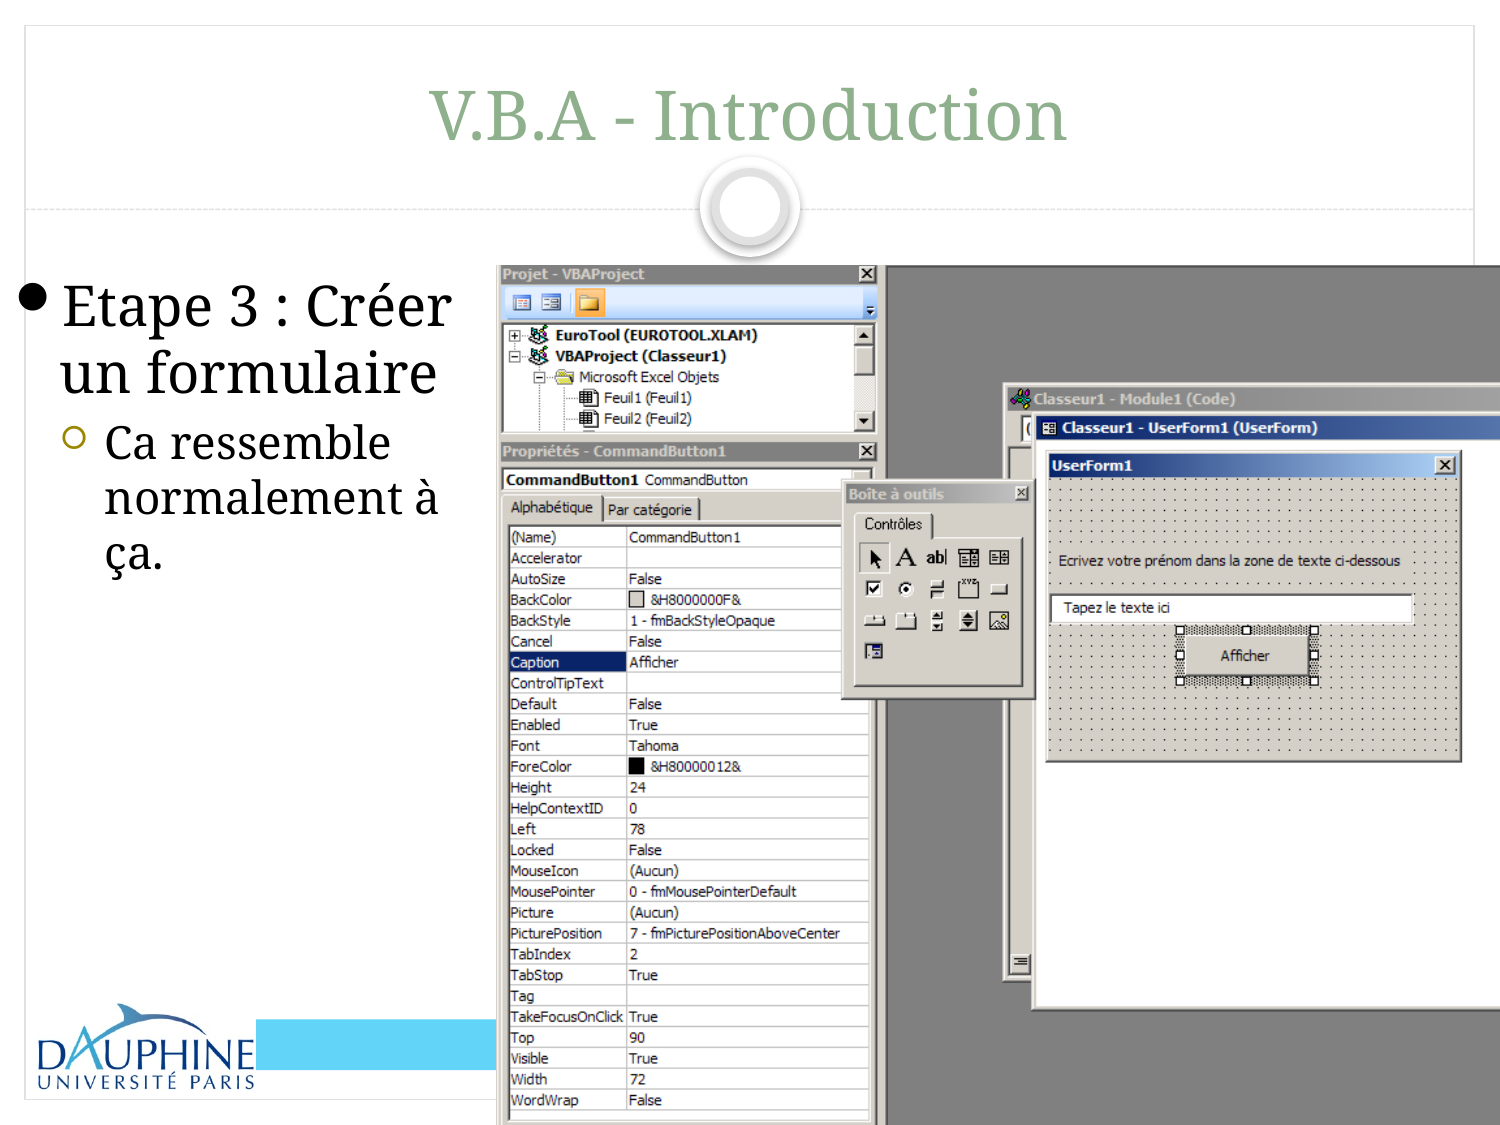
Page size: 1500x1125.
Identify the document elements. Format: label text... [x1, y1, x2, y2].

picture [35, 1062, 256, 1090]
list Etape 3 : Créer un formulaire Ca ressemble normalement à ça. [0, 262, 502, 1062]
title V.B.A - Introduction [49, 37, 1450, 162]
picture [495, 265, 1500, 1125]
